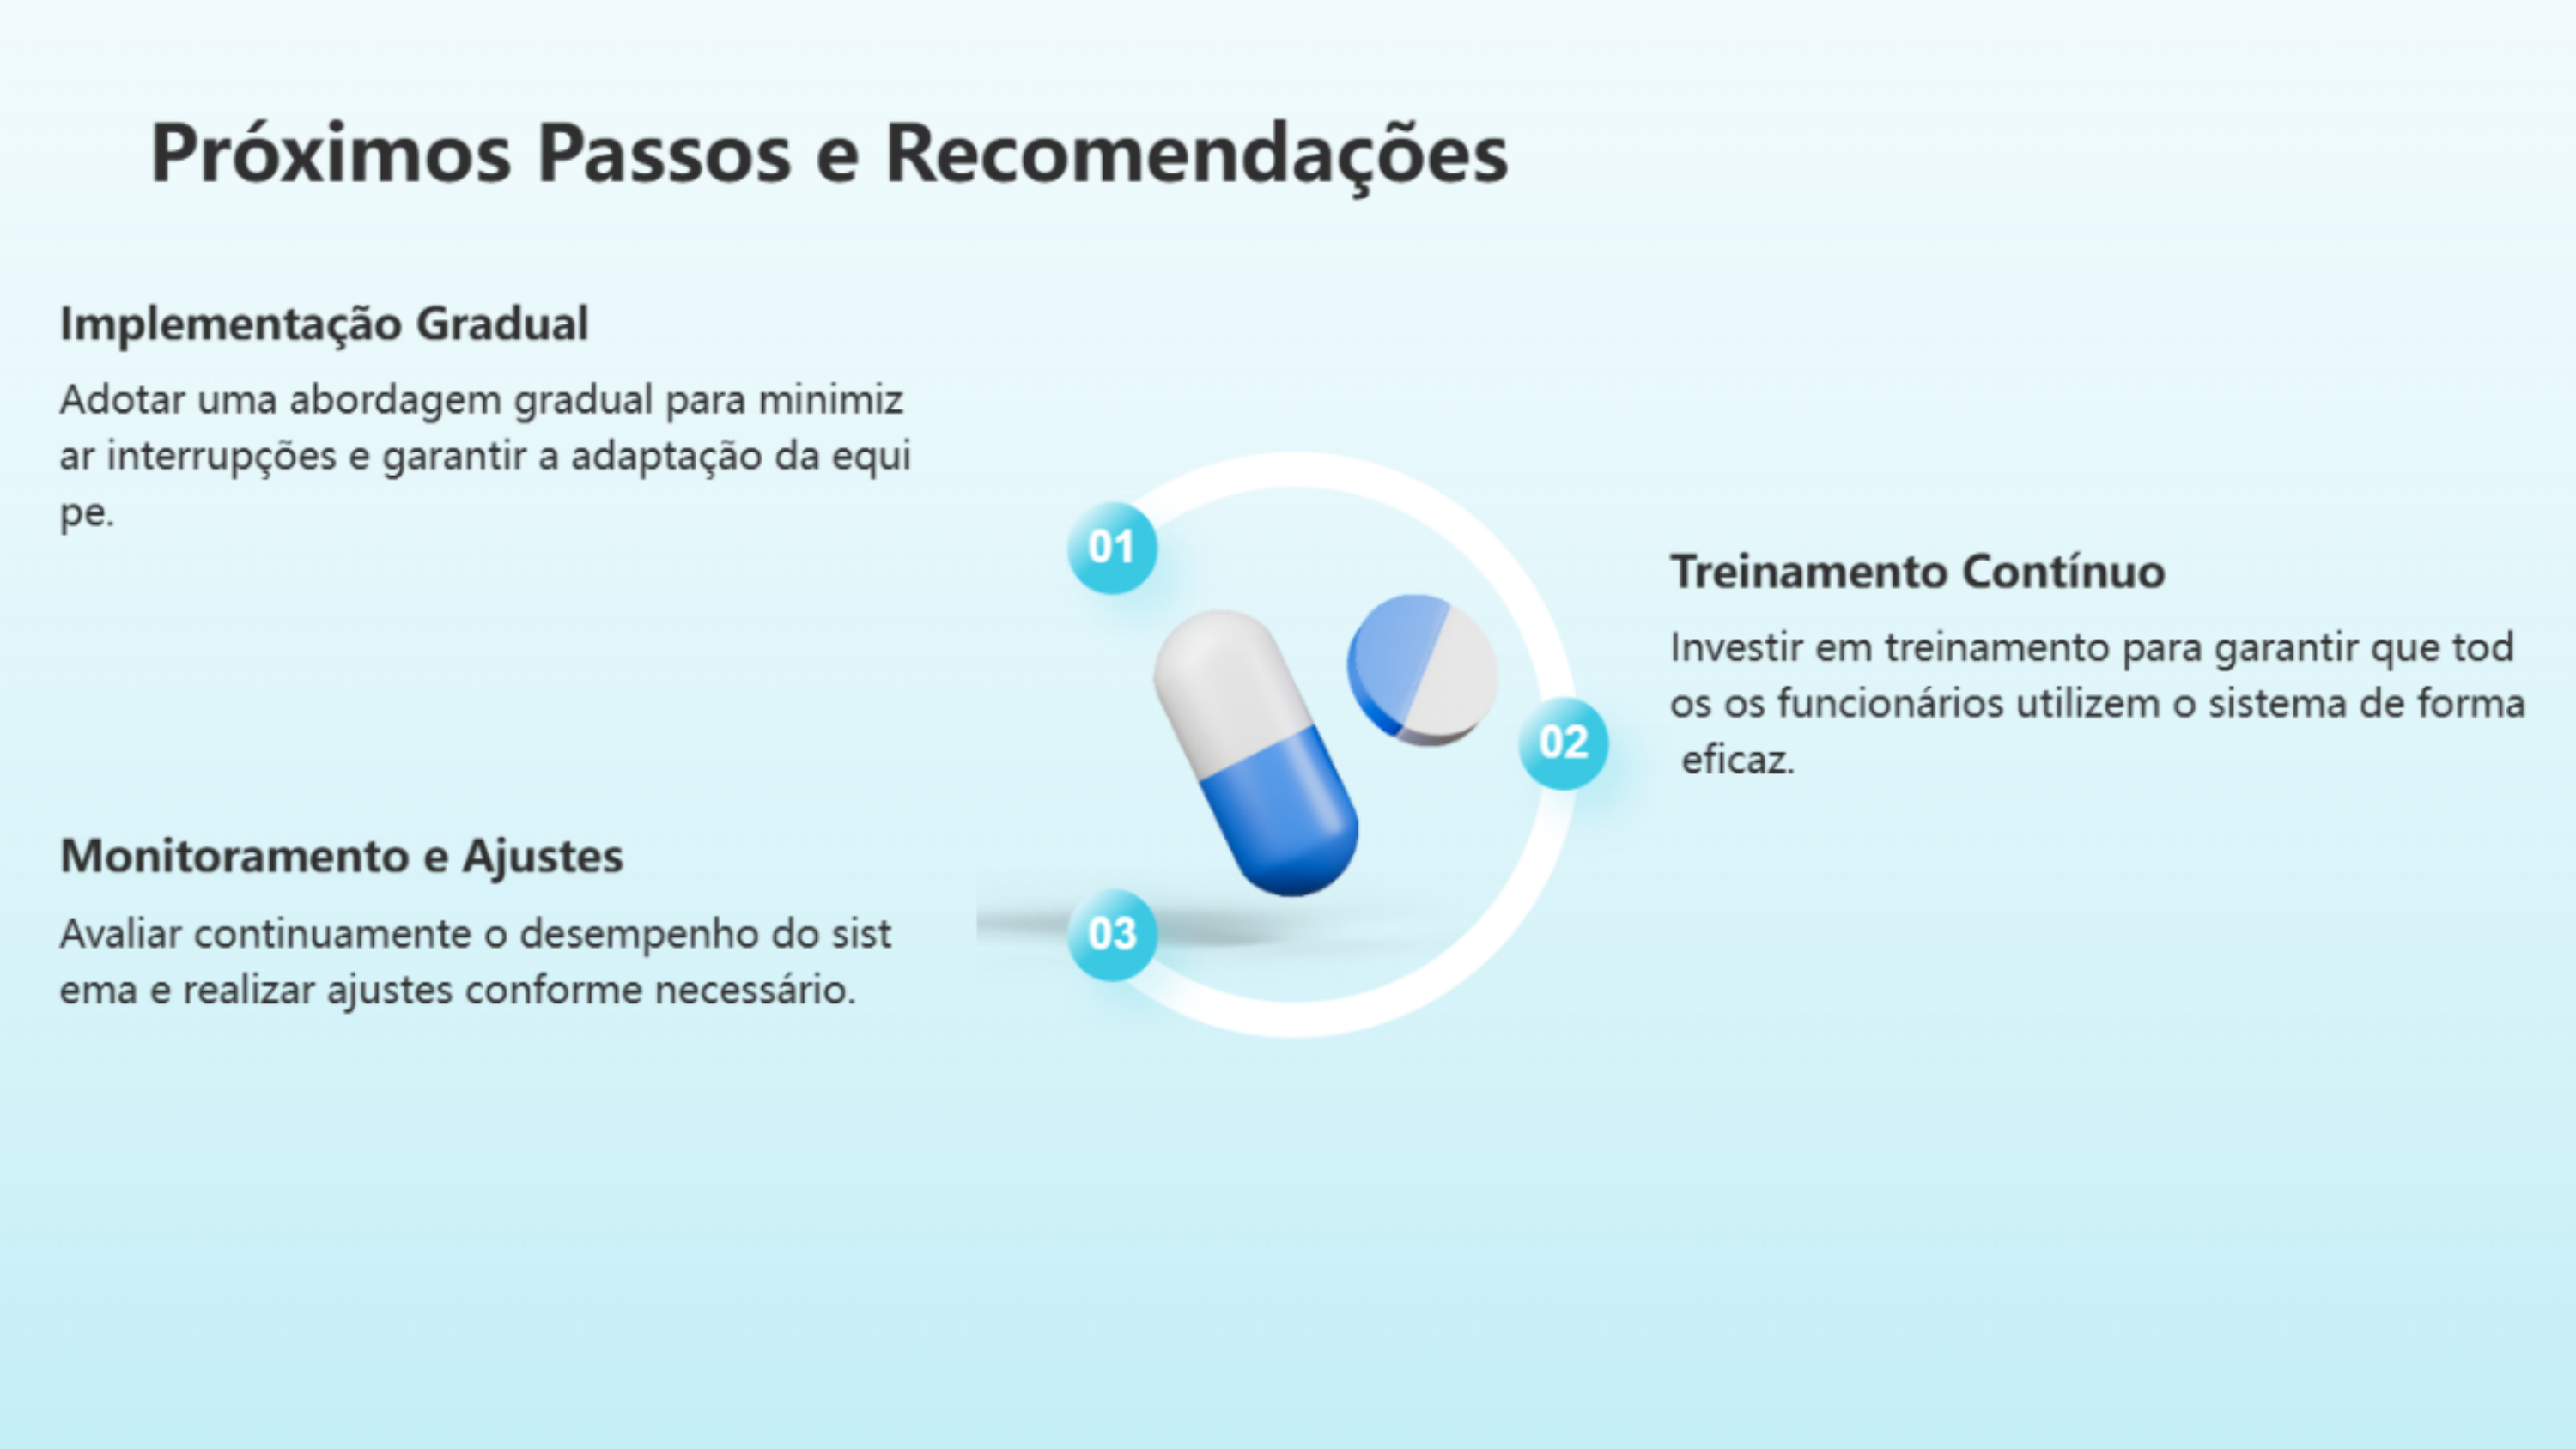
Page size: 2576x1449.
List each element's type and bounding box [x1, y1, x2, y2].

text_box [0, 0, 2576, 1449]
